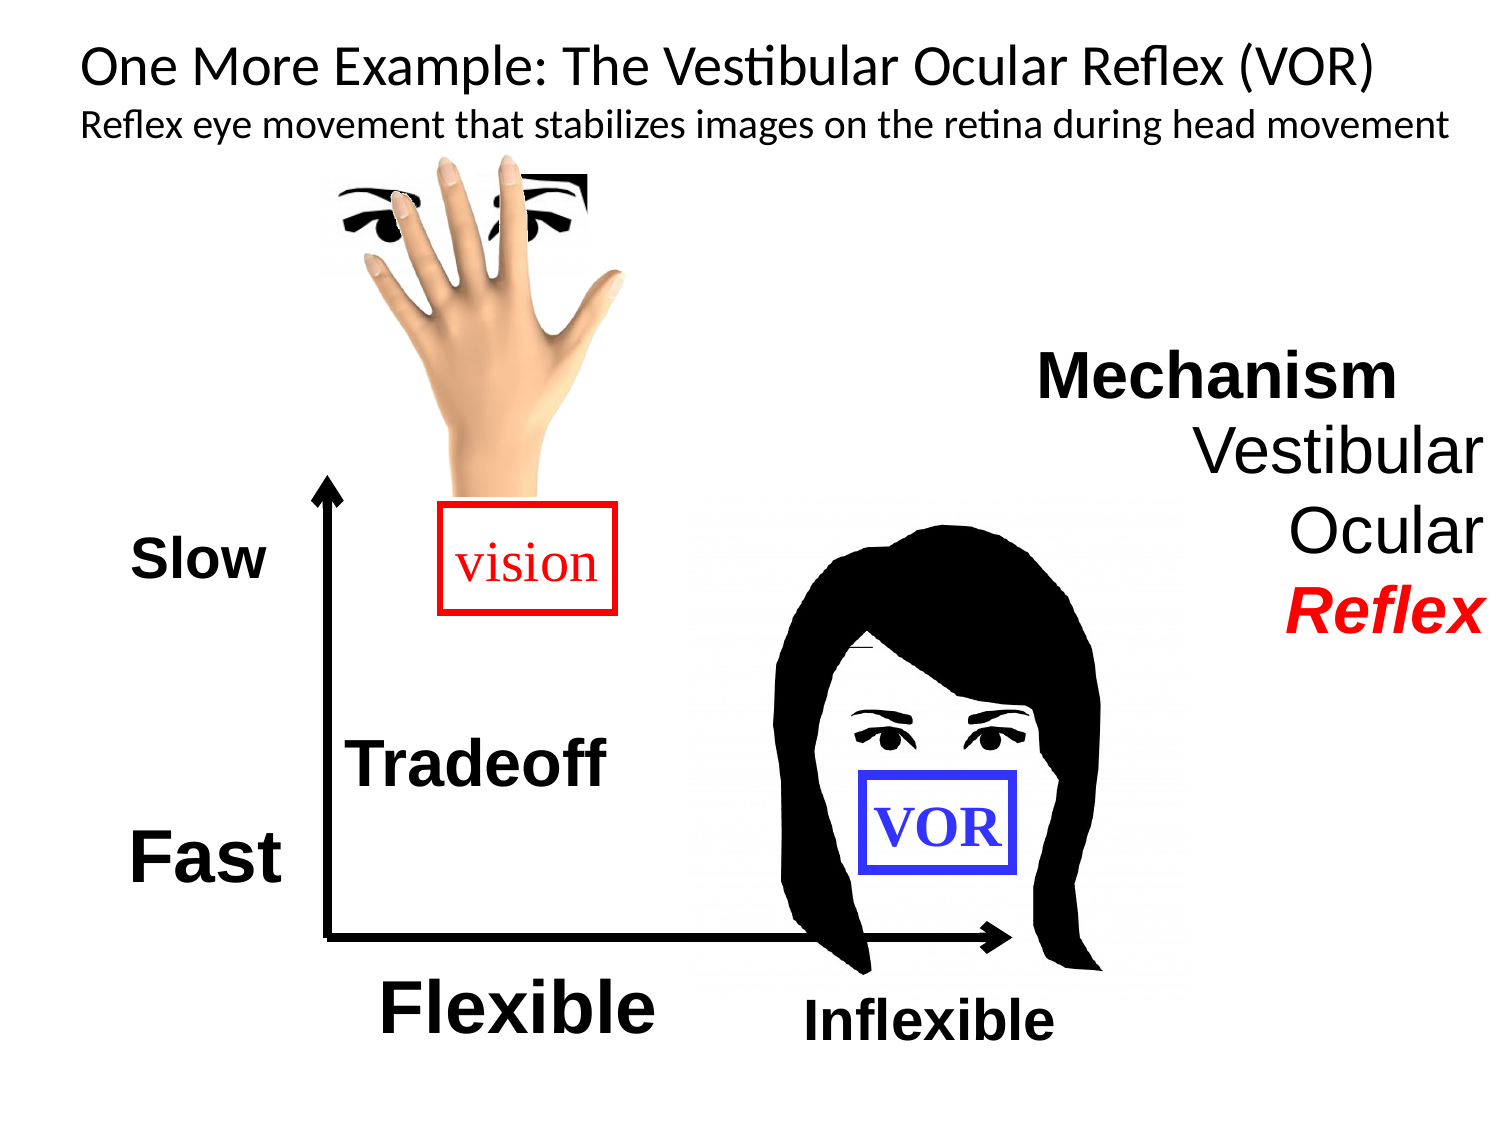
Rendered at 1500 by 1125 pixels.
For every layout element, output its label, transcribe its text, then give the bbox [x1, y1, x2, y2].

picture [302, 149, 651, 498]
text_box Vestibular Ocular Reflex [1087, 419, 1500, 655]
text_box Fast [113, 799, 298, 905]
text_box Mechanism [1021, 324, 1500, 419]
text_box One More Example: The Vestibular Ocular Reflex (VOR) Reflex eye movement that stabilizes images on the retina during head movement [65, 19, 1466, 155]
text_box Tradeoff [332, 712, 682, 808]
text_box Inflexible [788, 1010, 1072, 1060]
text_box vision [439, 506, 615, 613]
picture [687, 499, 1188, 1001]
text_box Flexible [364, 951, 673, 1057]
text_box Slow [115, 512, 282, 598]
